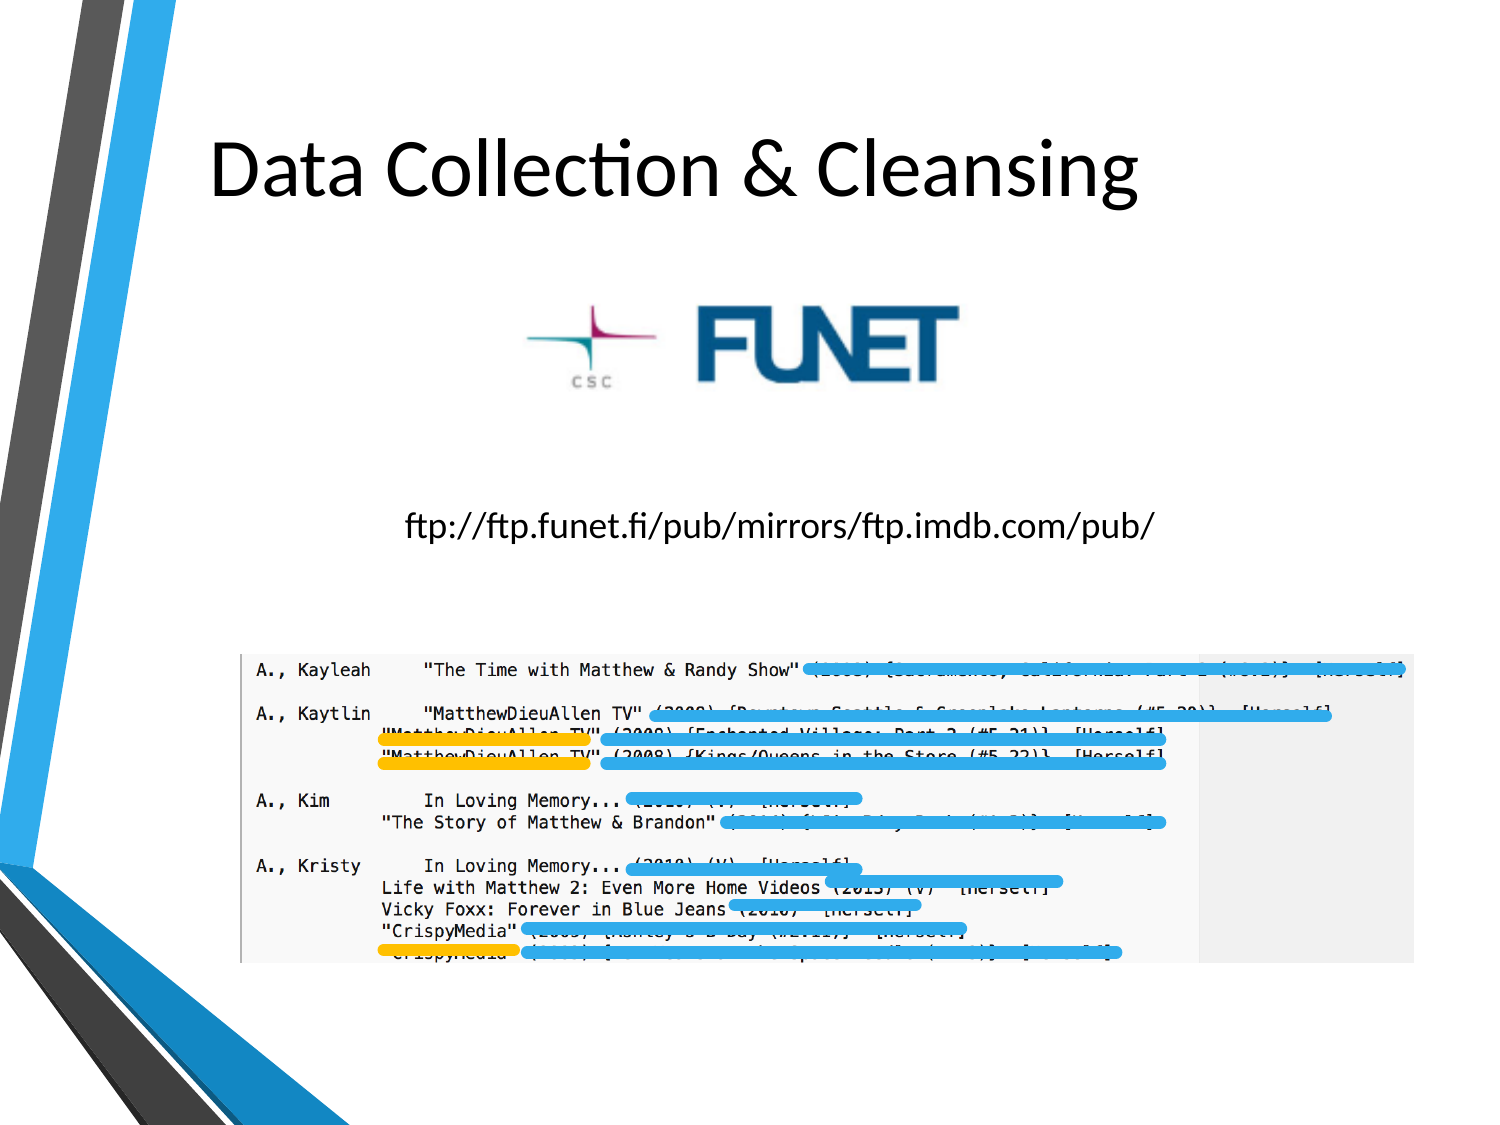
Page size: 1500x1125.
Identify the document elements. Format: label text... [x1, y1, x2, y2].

text_box ftp://ftp.funet.fi/pub/mirrors/ftp.imdb.com/pub/ [389, 493, 1171, 554]
picture [239, 653, 1414, 963]
title Data Collection & Cleansing [194, 0, 1459, 326]
picture [513, 293, 1031, 395]
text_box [383, 739, 585, 951]
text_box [526, 668, 1400, 953]
